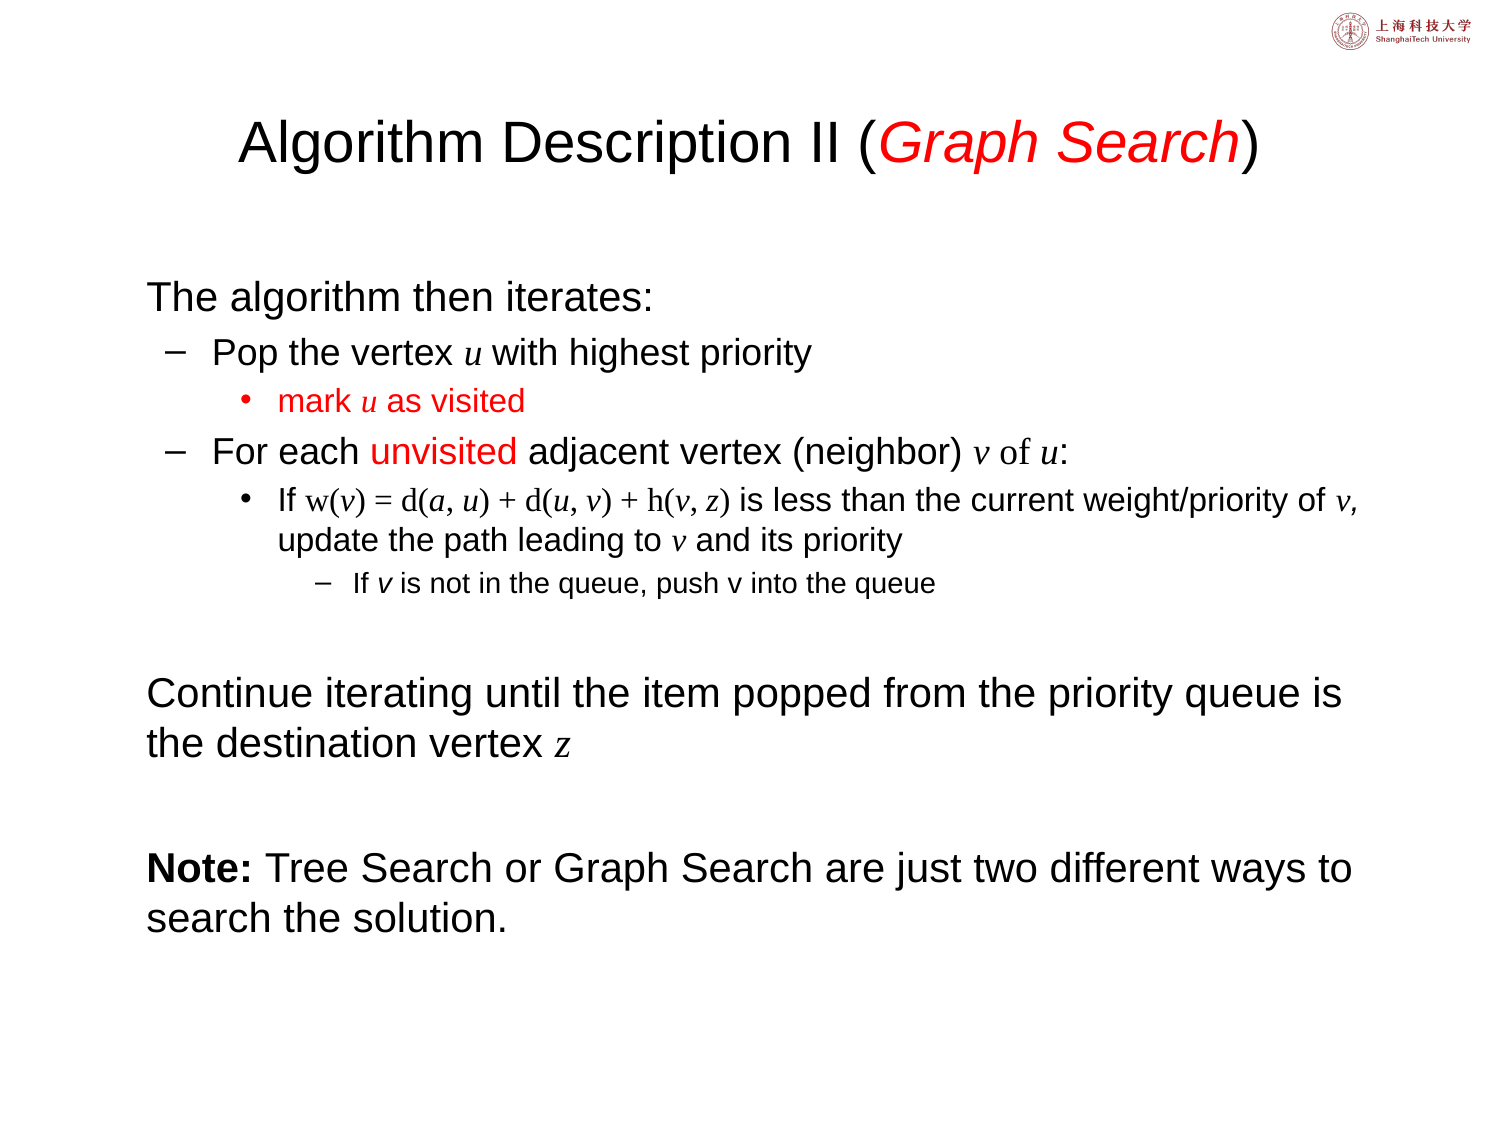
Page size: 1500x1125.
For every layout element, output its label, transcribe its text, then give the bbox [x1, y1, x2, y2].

list The algorithm then iterates: Pop the vertex u with highest priority mark u as visited For each unvisited adjacent vertex (neighbor) v of u: If w(v) = d(a, u) + d(u, v) + h(v, z) is less than the current weight/priority of v, update the path leading to v and its priority If v is not in the queue, push v into the queue Continue iterating until the item popped from the priority queue is the destination vertex z [74, 262, 1426, 1006]
text_box Note: Tree Search or Graph Search are just two different ways to search the solution. [74, 775, 1425, 988]
title Algorithm Description II (Graph Search) [74, 44, 1426, 233]
picture [1327, 0, 1478, 109]
